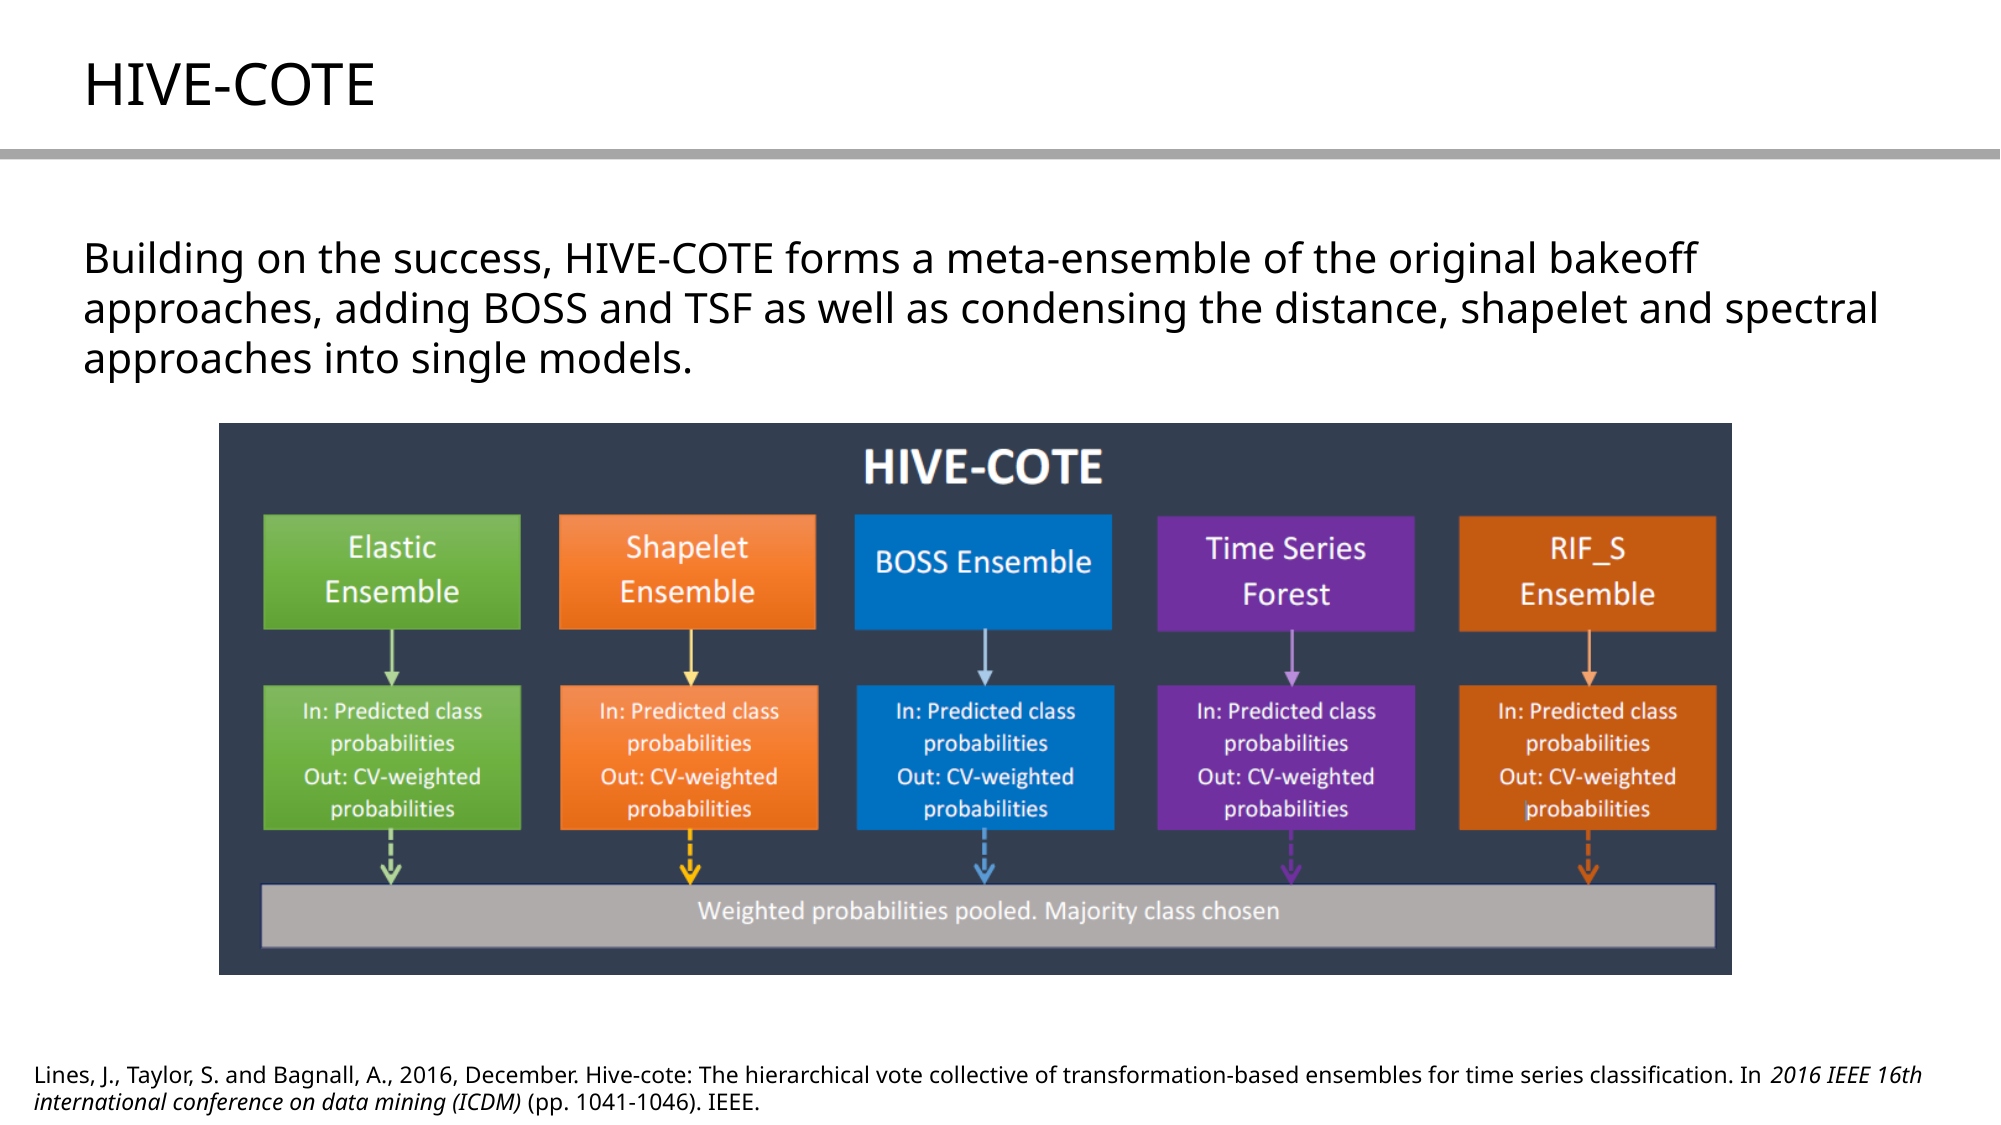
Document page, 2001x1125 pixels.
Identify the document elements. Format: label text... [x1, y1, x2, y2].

text_box Lines, J., Taylor, S. and Bagnall, A., 2016, December. Hive-cote: The hierarchical vote collective of transformation-based ensembles for time series classification. In 2016 IEEE 16th international conference on data mining (ICDM) (pp. 1041-1046). IEEE. [0, 1045, 2000, 1094]
list Building on the success, HIVE-COTE forms a meta-ensemble of the original bakeoff approaches, adding BOSS and TSF as well as condensing the distance, shapelet and spectral approaches into single models. [68, 216, 1932, 474]
picture [219, 422, 1732, 975]
title HIVE-COTE [68, 31, 1932, 128]
